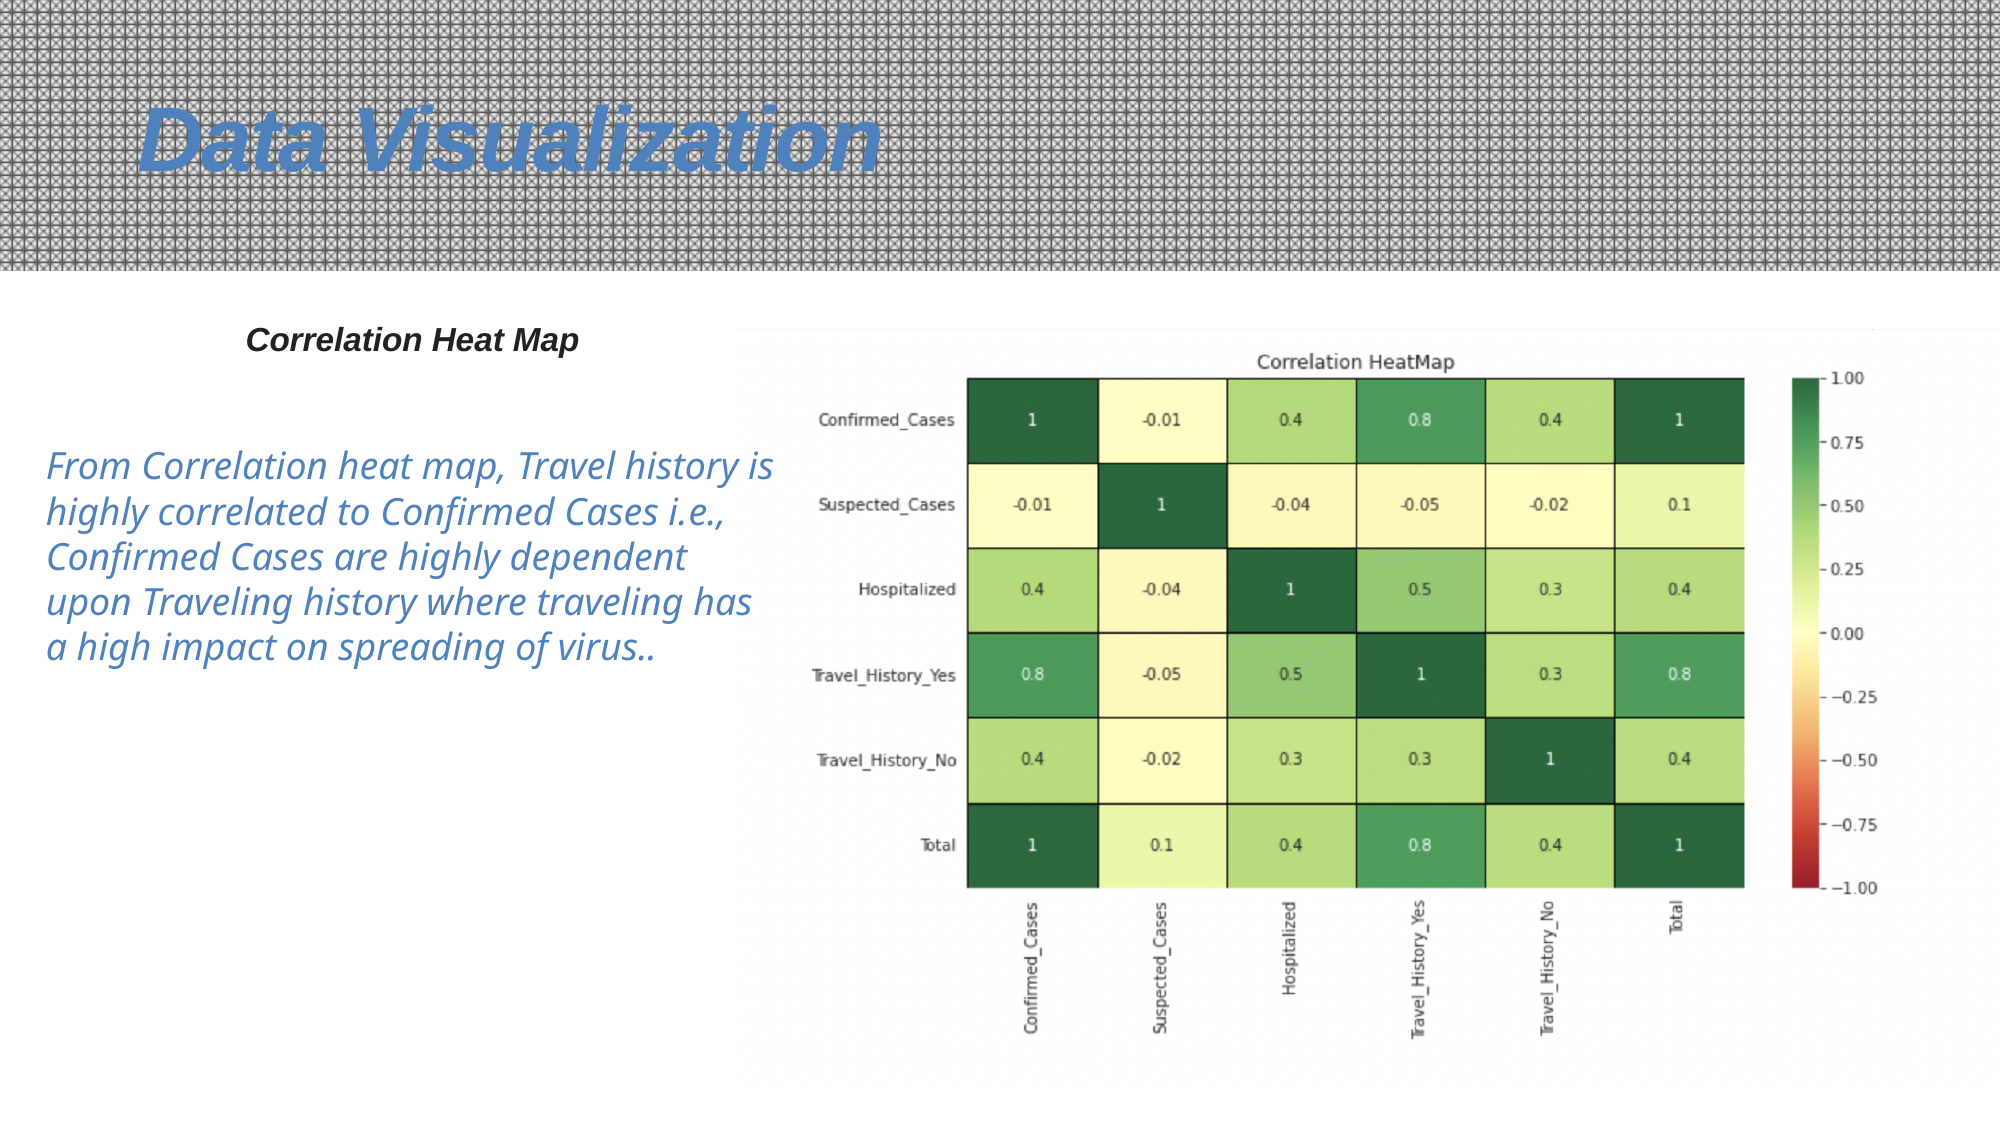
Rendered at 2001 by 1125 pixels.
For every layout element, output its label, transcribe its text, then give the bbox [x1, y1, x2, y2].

text_box Correlation Heat Map [245, 318, 581, 359]
picture [0, 0, 2000, 271]
picture [737, 328, 2000, 1087]
text_box Data Visualization [130, 72, 1775, 197]
text_box From Correlation heat map, Travel history is highly correlated to Confirmed Cases i.e., Confirmed Cases are highly dependent upon Traveling history where traveling has a high impact on spreading of virus.. [38, 435, 737, 675]
